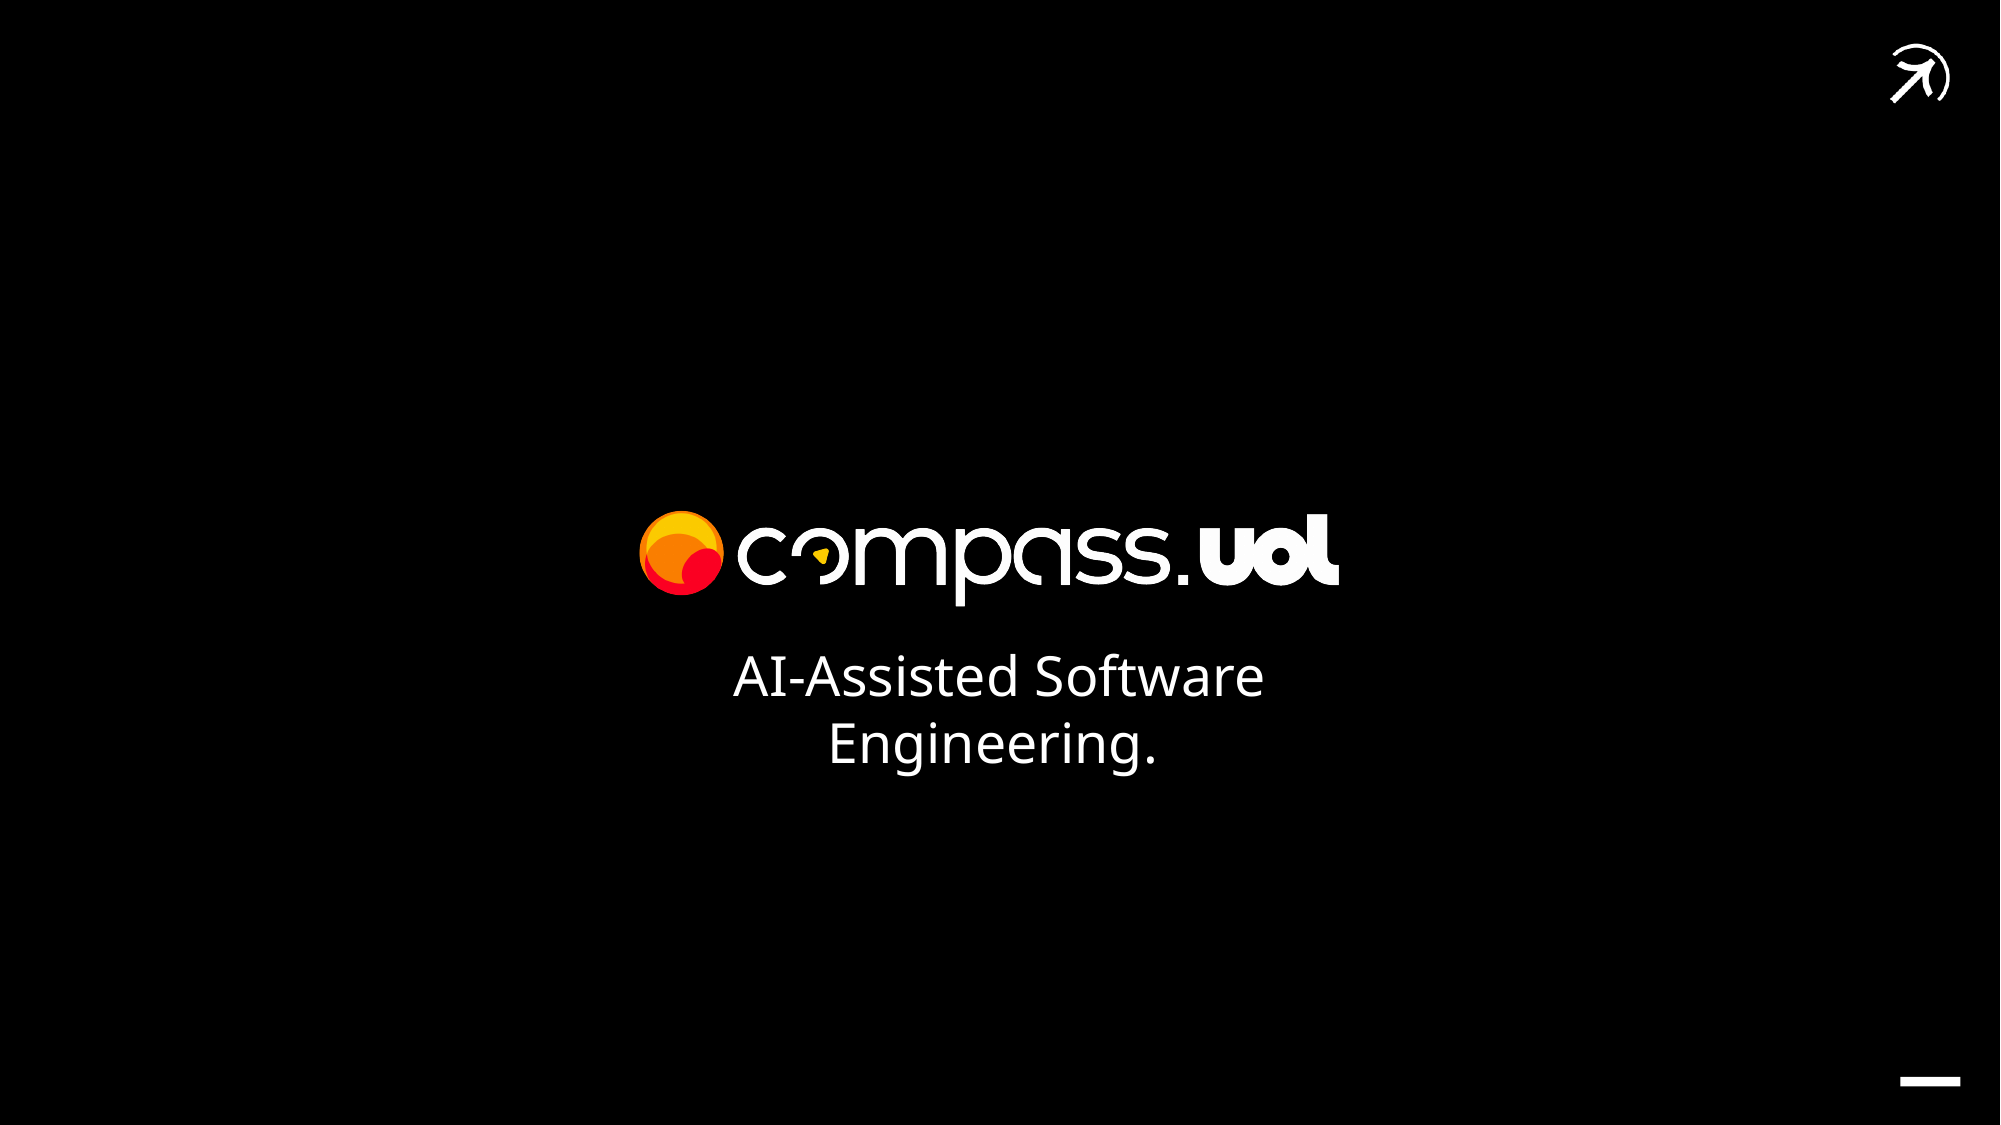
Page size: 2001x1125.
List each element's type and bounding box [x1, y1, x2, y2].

picture [1242, 670, 1257, 678]
picture [745, 662, 757, 679]
picture [1889, 43, 1950, 104]
picture [810, 684, 835, 696]
picture [588, 421, 1390, 696]
picture [1073, 670, 1090, 692]
picture [738, 684, 763, 696]
picture [817, 662, 829, 679]
picture [994, 670, 1011, 692]
picture [1189, 682, 1203, 693]
picture [1151, 672, 1166, 696]
picture [962, 670, 977, 678]
